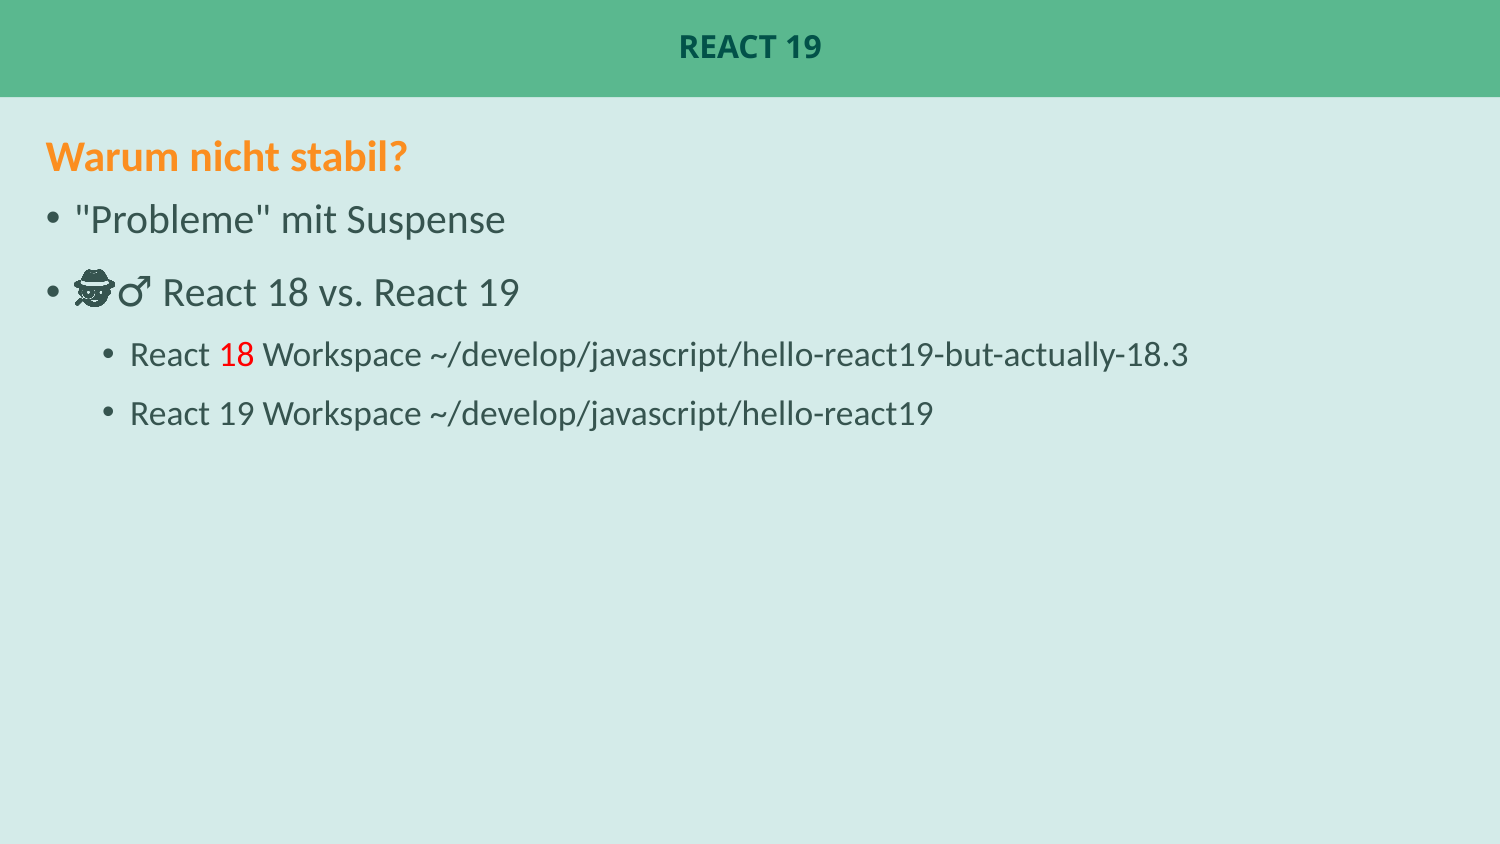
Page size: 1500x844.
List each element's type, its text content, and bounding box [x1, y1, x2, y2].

list "Probleme" mit Suspense 🕵️‍♂️ React 18 vs. React 19 React 18 Workspace ~/develop/javascript/hello-react19-but-actually-18.3 React 19 Workspace ~/develop/javascript/hello-react19 [30, 204, 1470, 782]
title React 19 [0, 0, 1500, 98]
text_box Warum nicht stabil? [30, 126, 1484, 204]
